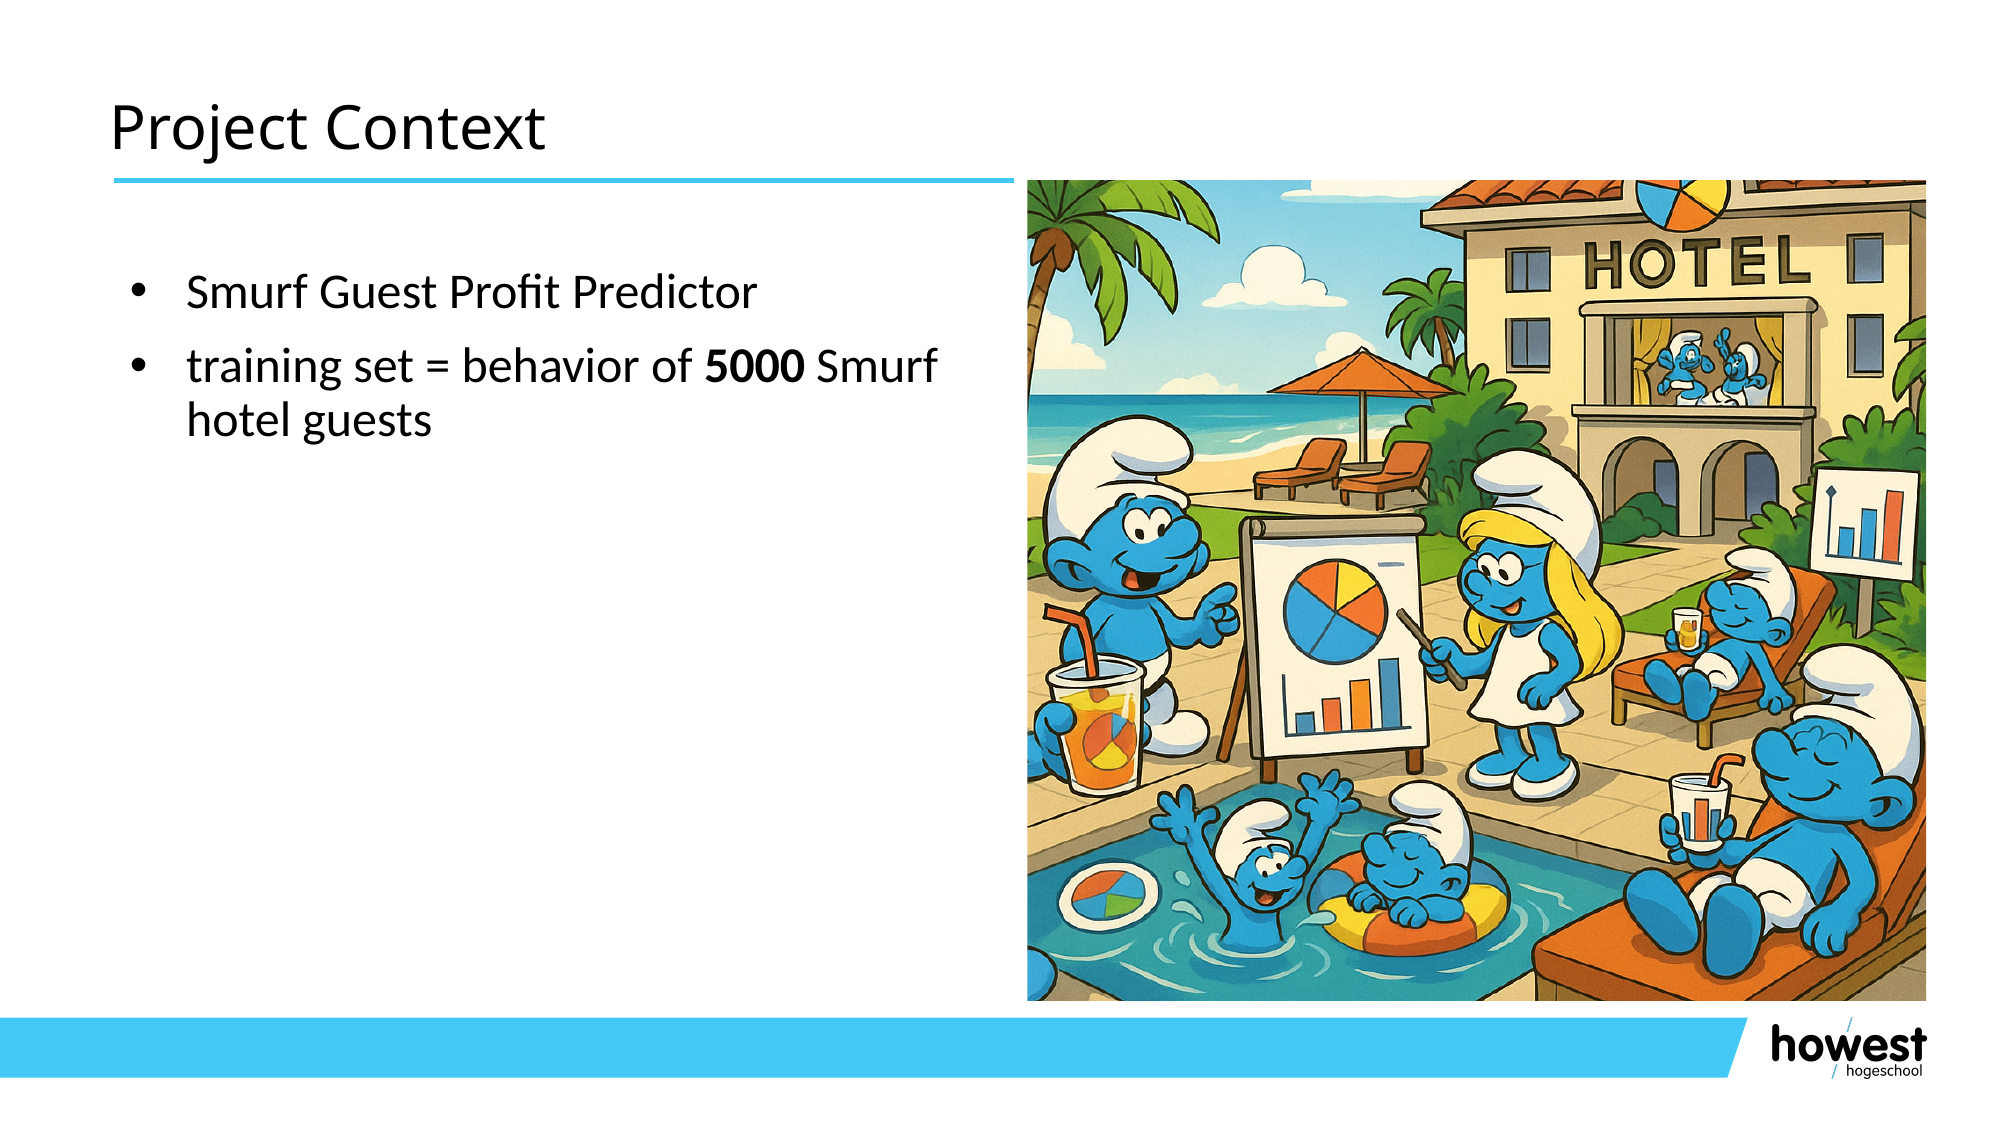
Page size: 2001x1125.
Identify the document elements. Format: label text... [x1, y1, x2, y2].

picture [1027, 180, 1950, 1104]
title Project Context [109, 97, 1922, 167]
list Smurf Guest Profit Predictor training set = behavior of 5000 Smurf hotel guests [114, 257, 1014, 926]
